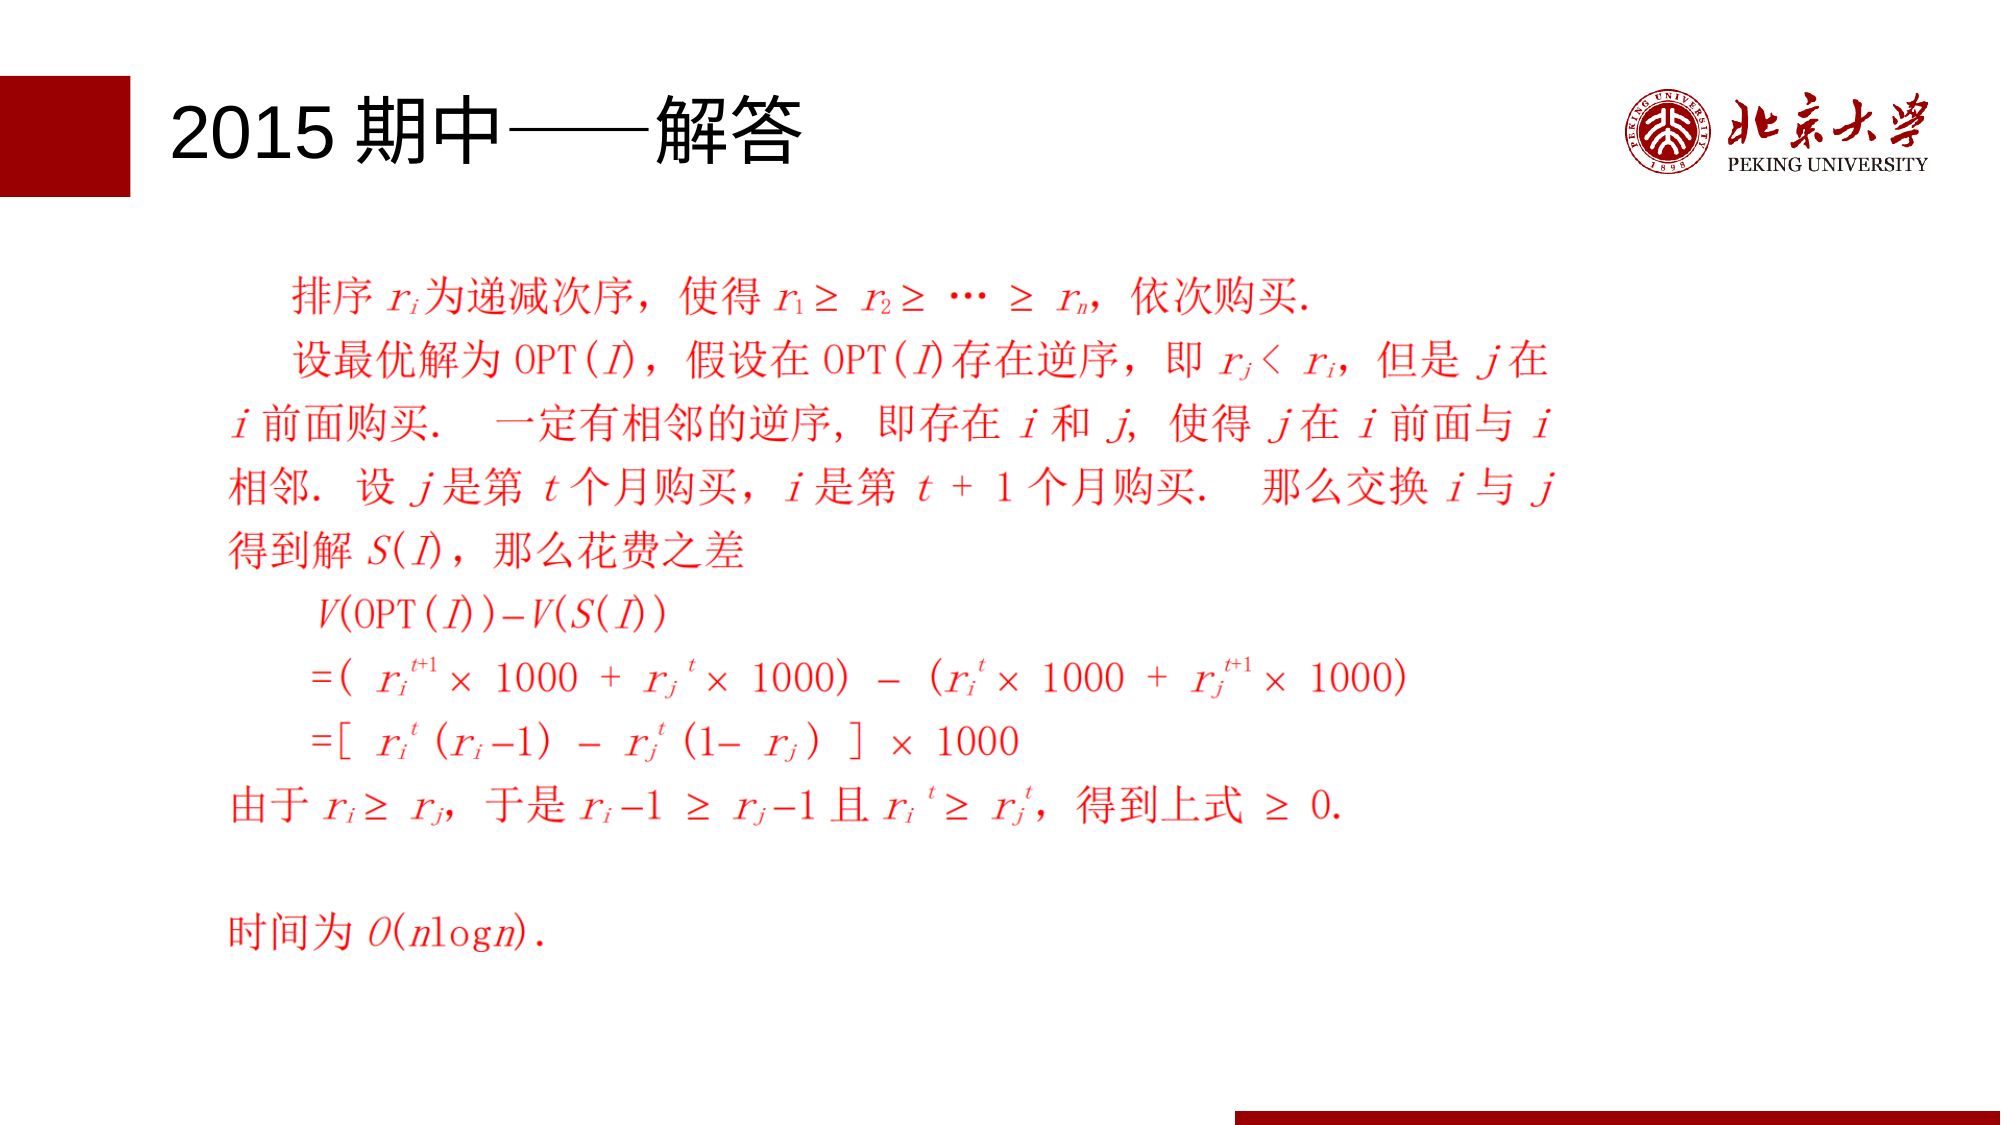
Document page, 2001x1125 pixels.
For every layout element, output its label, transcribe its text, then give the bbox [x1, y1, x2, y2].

picture [1625, 89, 1928, 174]
picture [206, 267, 1592, 953]
text_box [1235, 1111, 2000, 1125]
text_box 2015期中——解答 [154, 75, 819, 181]
text_box [0, 75, 131, 197]
